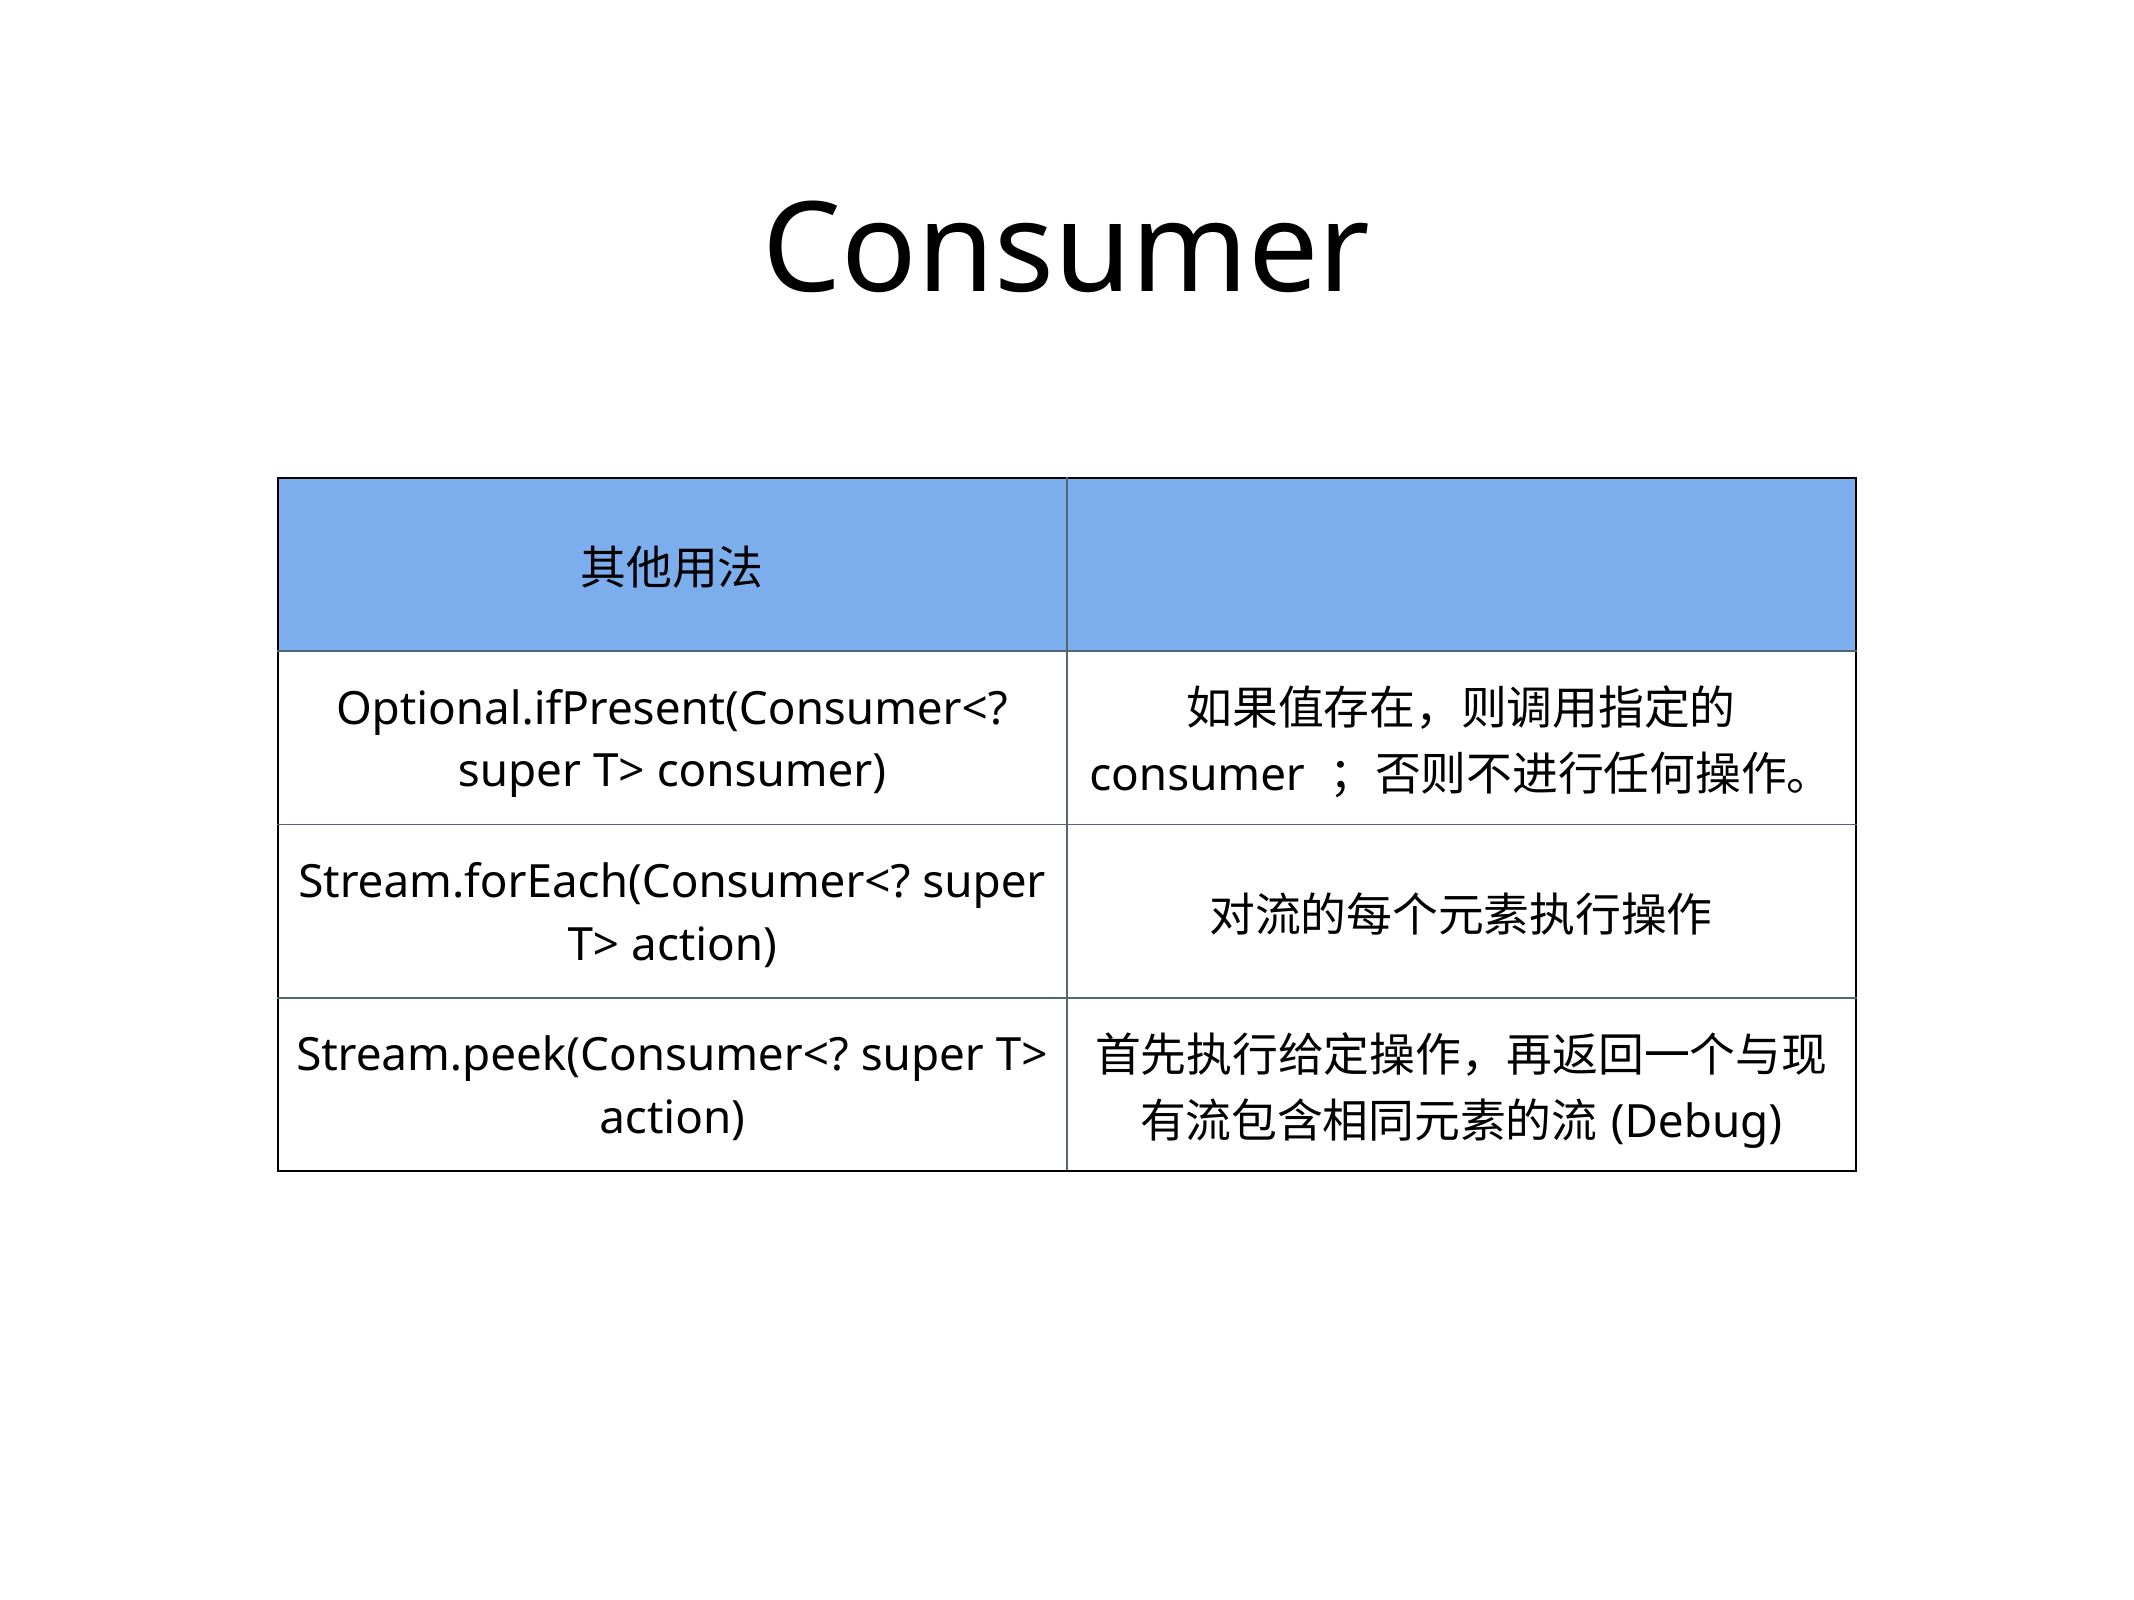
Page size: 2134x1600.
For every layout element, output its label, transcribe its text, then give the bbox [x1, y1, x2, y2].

table_cell 对流的每个元素执行操作 [1068, 825, 1855, 997]
table_header 其他用法 [279, 479, 1066, 650]
table_cell Stream.peek(Consumer<? super T> action) [279, 999, 1066, 1170]
text_box Consumer [754, 175, 1380, 328]
table_header [1068, 479, 1855, 650]
table_cell Optional.ifPresent(Consumer<? super T> consumer) [279, 652, 1066, 824]
table_cell 如果值存在，则调用指定的 consumer ；否则不进行任何操作。 [1068, 652, 1855, 824]
table_cell 首先执行给定操作，再返回一个与现有流包含相同元素的流(Debug) [1068, 999, 1855, 1170]
table_cell Stream.forEach(Consumer<? super T> action) [279, 825, 1066, 997]
